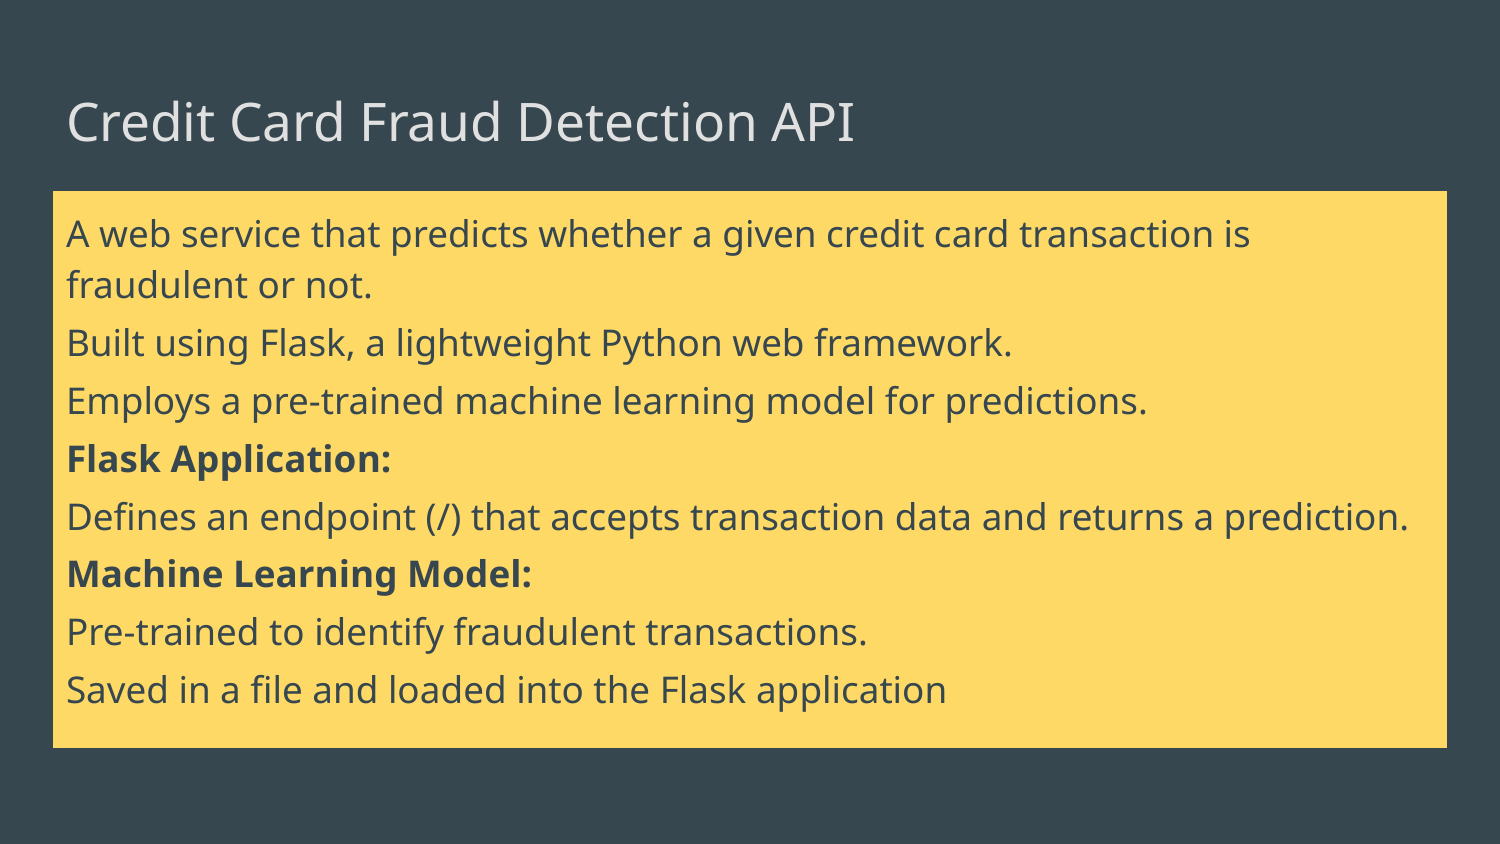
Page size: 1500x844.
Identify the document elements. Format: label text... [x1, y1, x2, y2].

title Credit Card Fraud Detection API [51, 72, 1449, 167]
list A web service that predicts whether a given credit card transaction is fraudulent or not. Built using Flask, a lightweight Python web framework. Employs a pre-trained machine learning model for predictions. Flask Application: Defines an endpoint (/) that accepts transaction data and returns a prediction. Machine Learning Model: Pre-trained to identify fraudulent transactions. Saved in a file and loaded into the Flask application [50, 187, 1450, 751]
